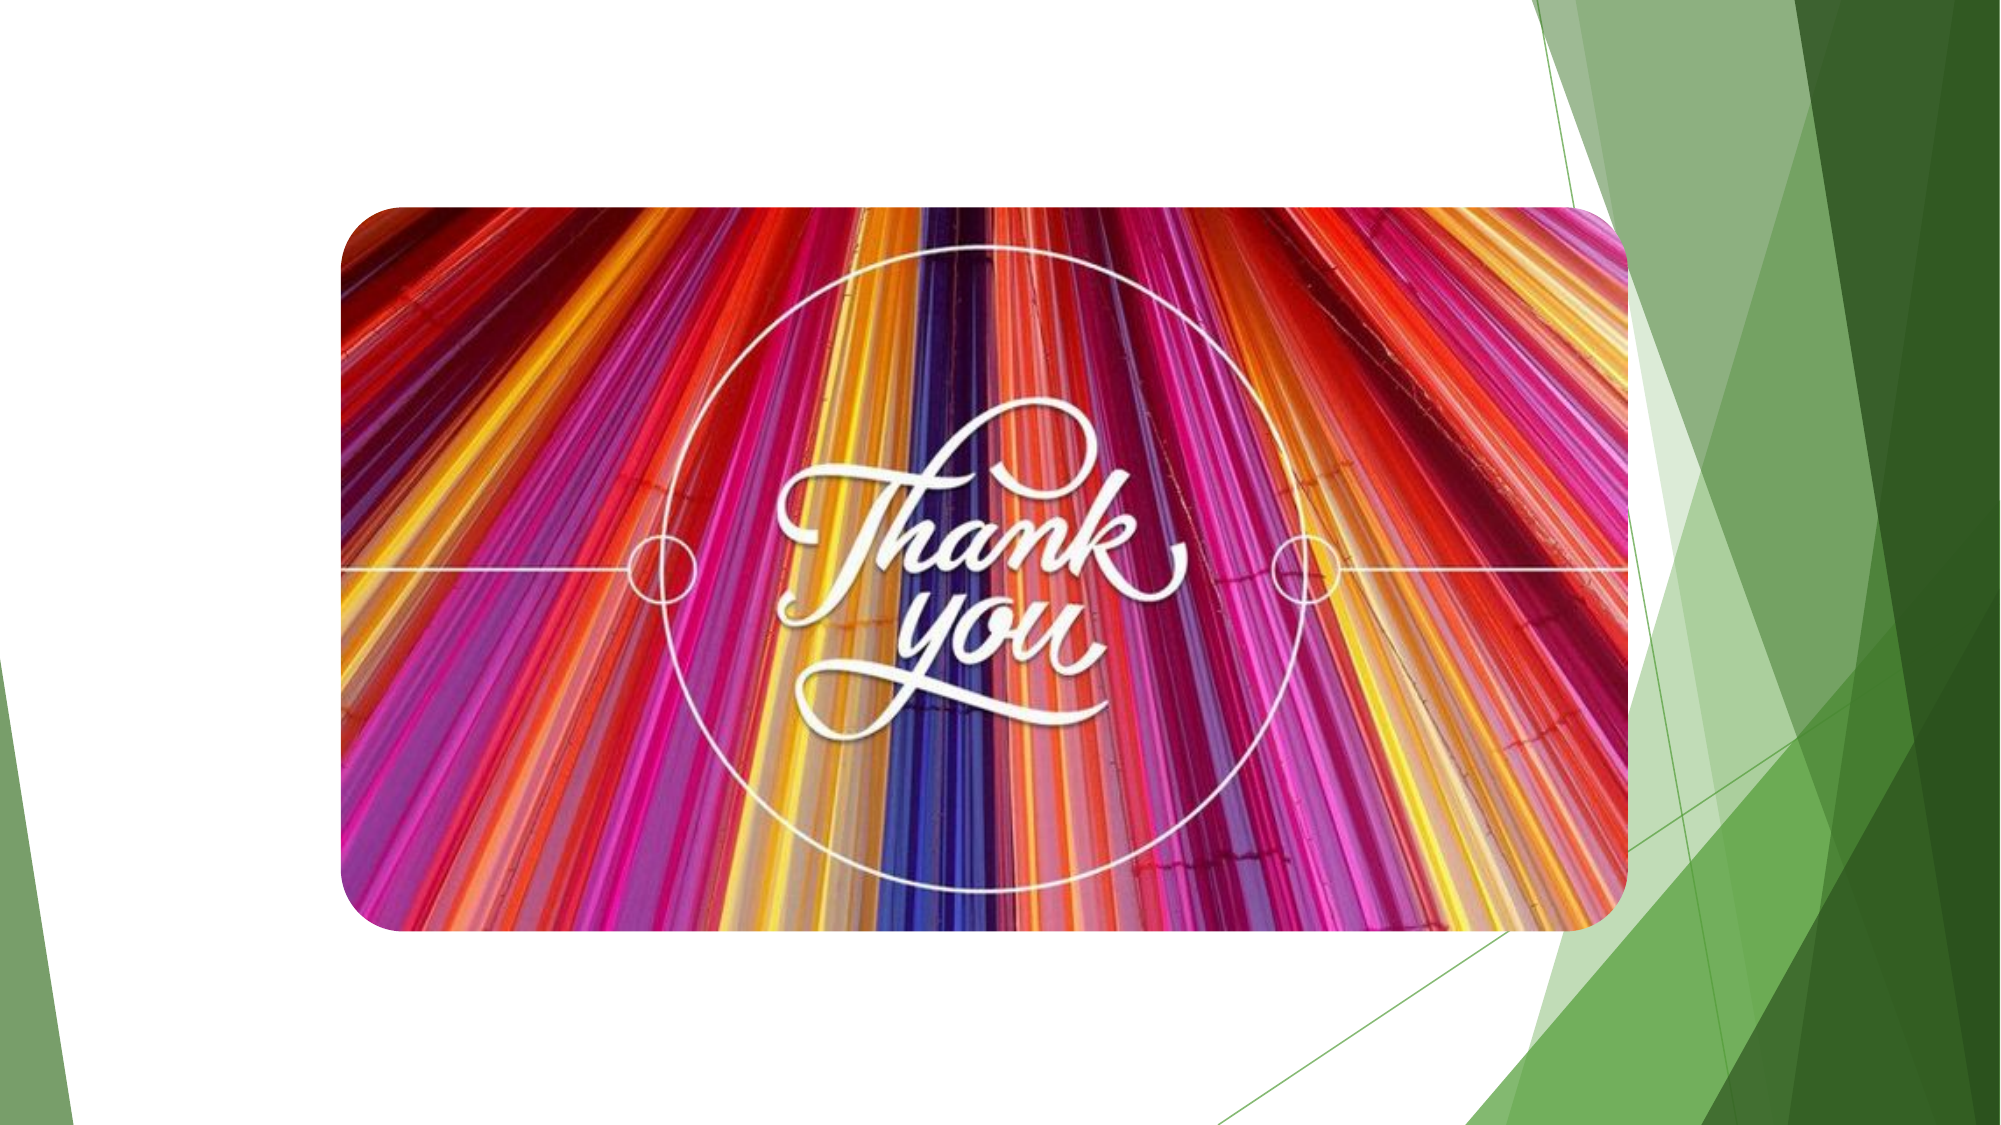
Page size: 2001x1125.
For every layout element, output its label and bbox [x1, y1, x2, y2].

picture [340, 207, 1629, 932]
